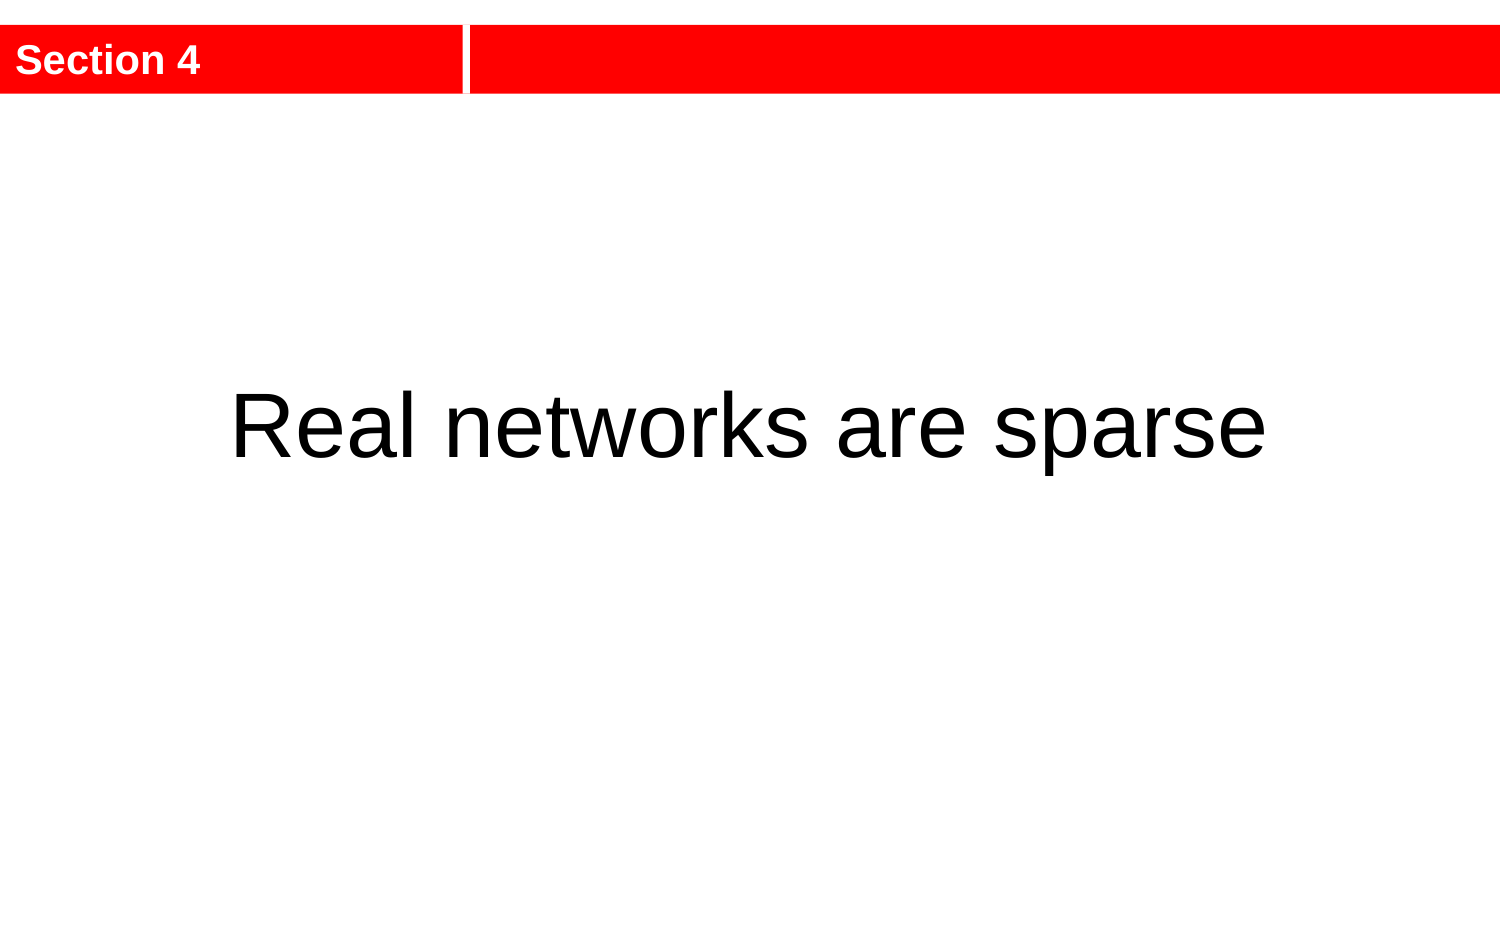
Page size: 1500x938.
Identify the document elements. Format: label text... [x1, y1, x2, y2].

text_box [462, 24, 470, 94]
text_box Real networks are sparse [0, 358, 1500, 594]
text_box Section 4 [470, 24, 1500, 94]
text_box Section 4 [0, 24, 462, 94]
